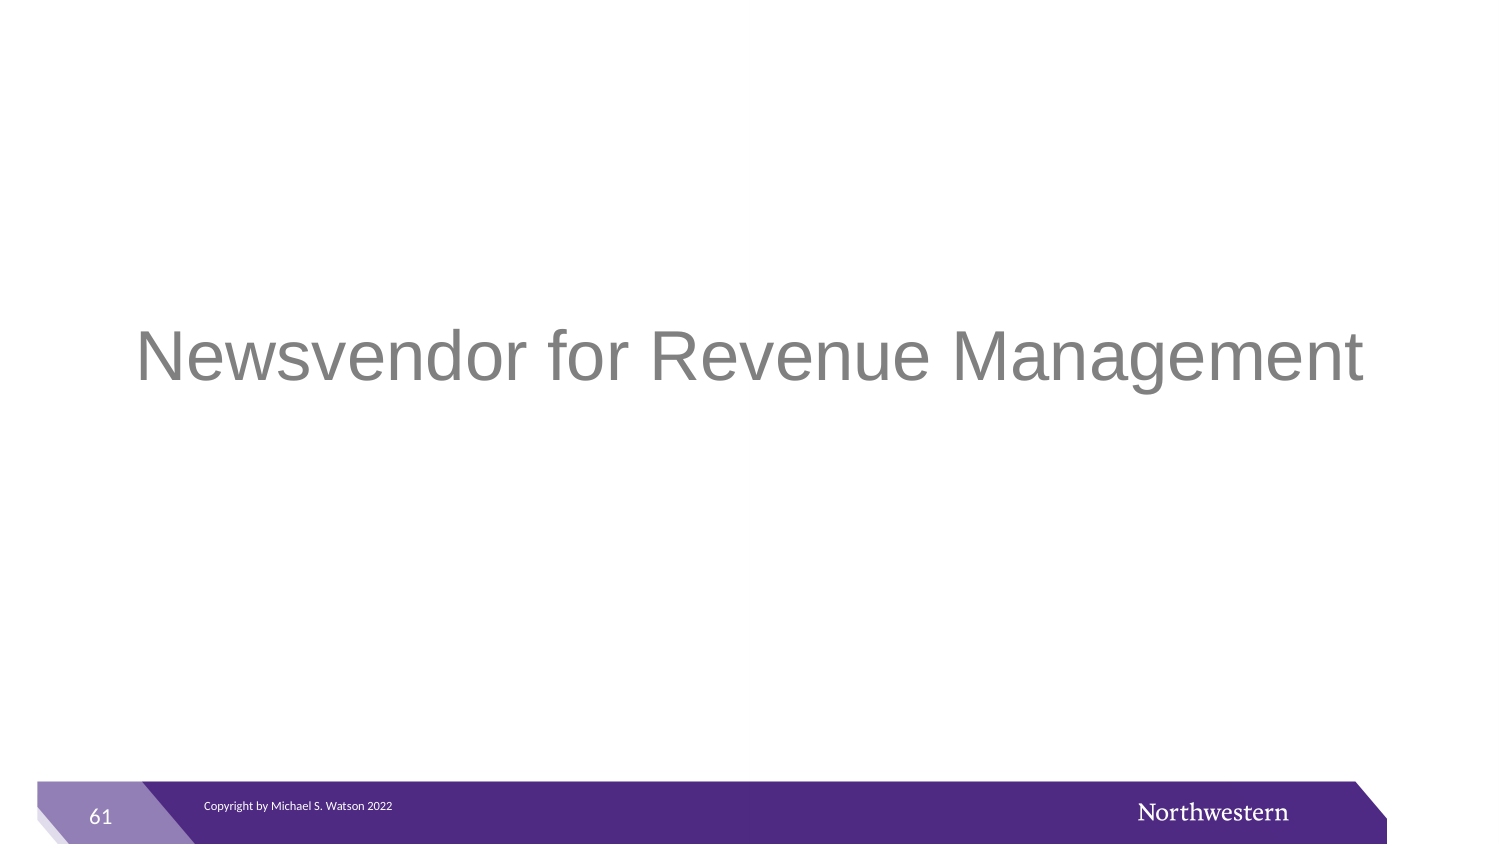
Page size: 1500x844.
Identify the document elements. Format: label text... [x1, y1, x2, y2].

picture [0, 0, 1499, 844]
title Newsvendor for Revenue Management [112, 262, 1388, 443]
